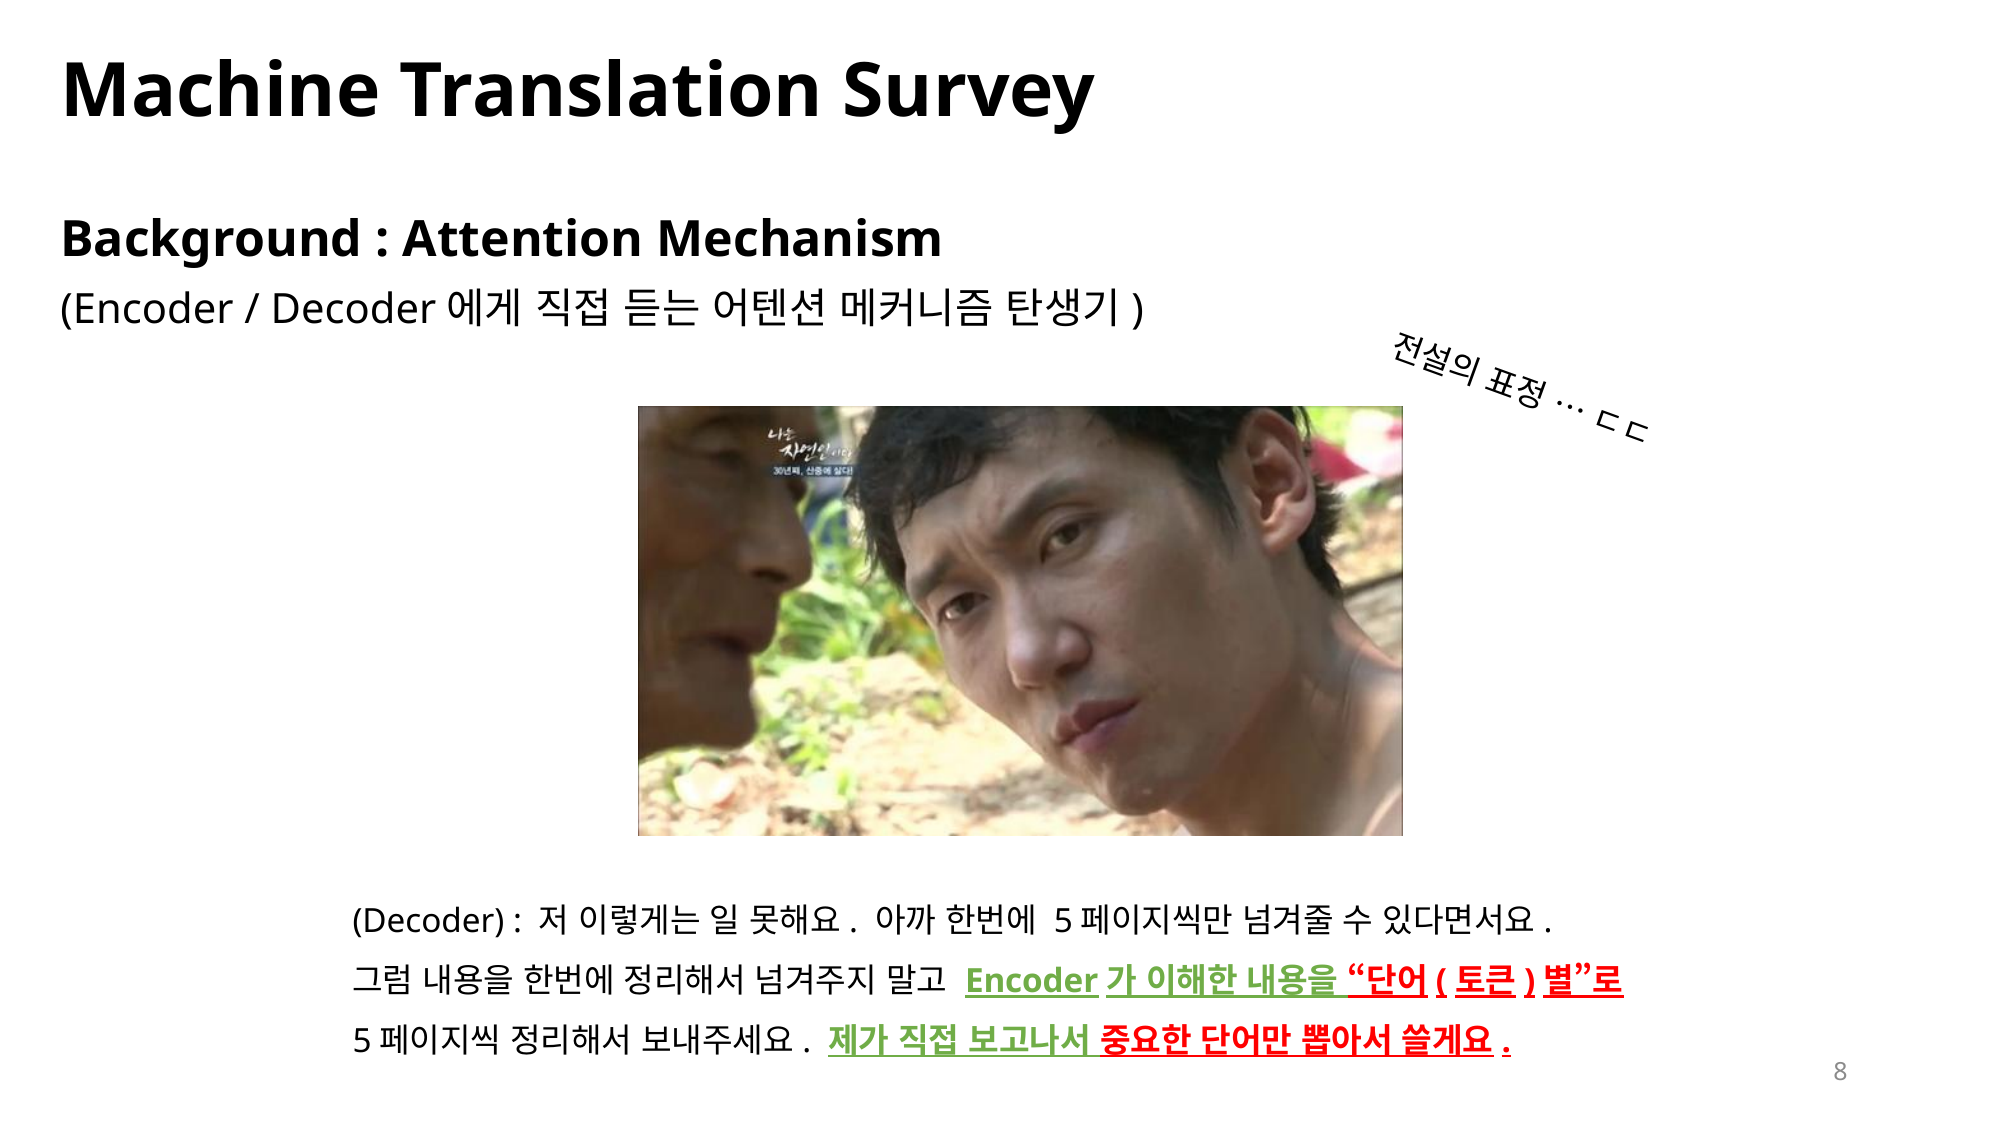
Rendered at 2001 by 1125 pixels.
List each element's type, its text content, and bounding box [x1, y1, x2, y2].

picture [638, 406, 1403, 836]
text_box (Decoder) : 저 이렇게는 일 못해요. 아까 한번에 5페이지씩만 넘겨줄 수 있다면서요. 그럼 내용을 한번에 정리해서 넘겨주지 말고 Encoder가 이해한 내용을 “단어(토큰)별”로 5페이지씩 정리해서 보내주세요. 제가 직접 보고나서 중요한 단어만 뽑아서 쓸게요. [337, 772, 1703, 1067]
slide_number 8 [1412, 1042, 1863, 1103]
text_box Machine Translation Survey [45, 0, 1271, 141]
subtitle Background : Attention Mechanism (Encoder / Decoder에게 직접 듣는 어텐션 메커니즘 탄생기) [45, 205, 1656, 353]
text_box 전설의 표정 … ㄷㄷ [1301, 268, 1751, 492]
